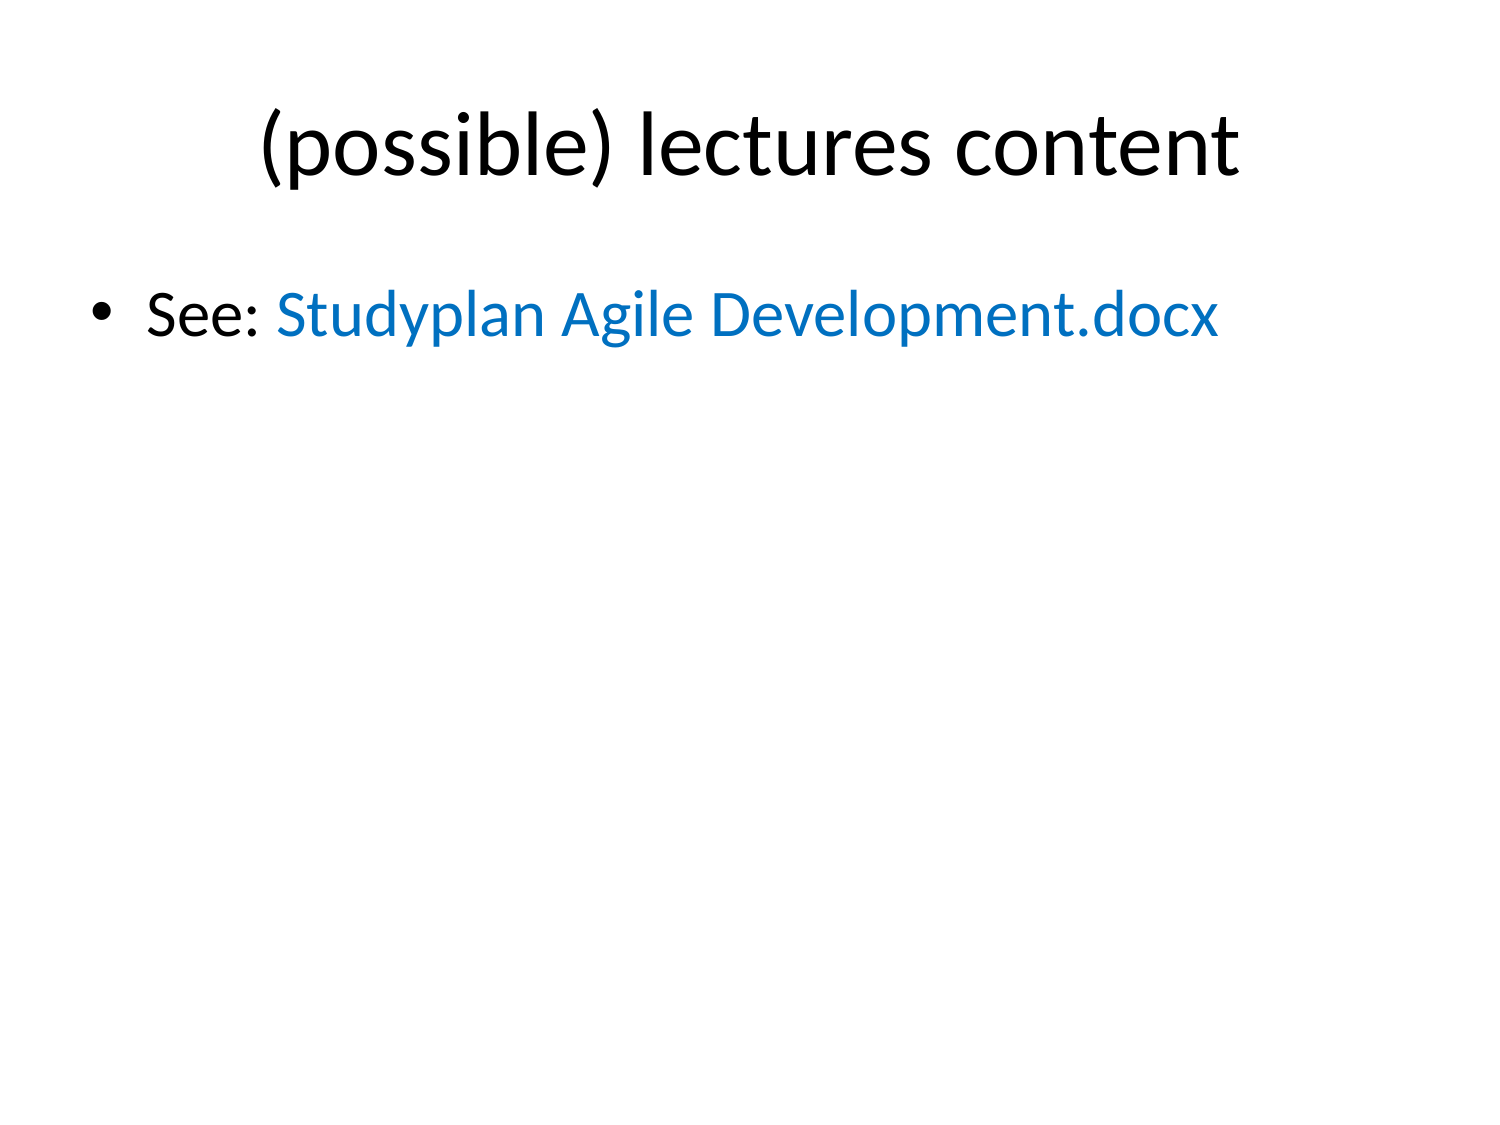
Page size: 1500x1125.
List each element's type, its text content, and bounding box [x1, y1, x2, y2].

title (possible) lectures content [75, 45, 1425, 233]
list See: Studyplan Agile Development.docx [75, 262, 1425, 1005]
